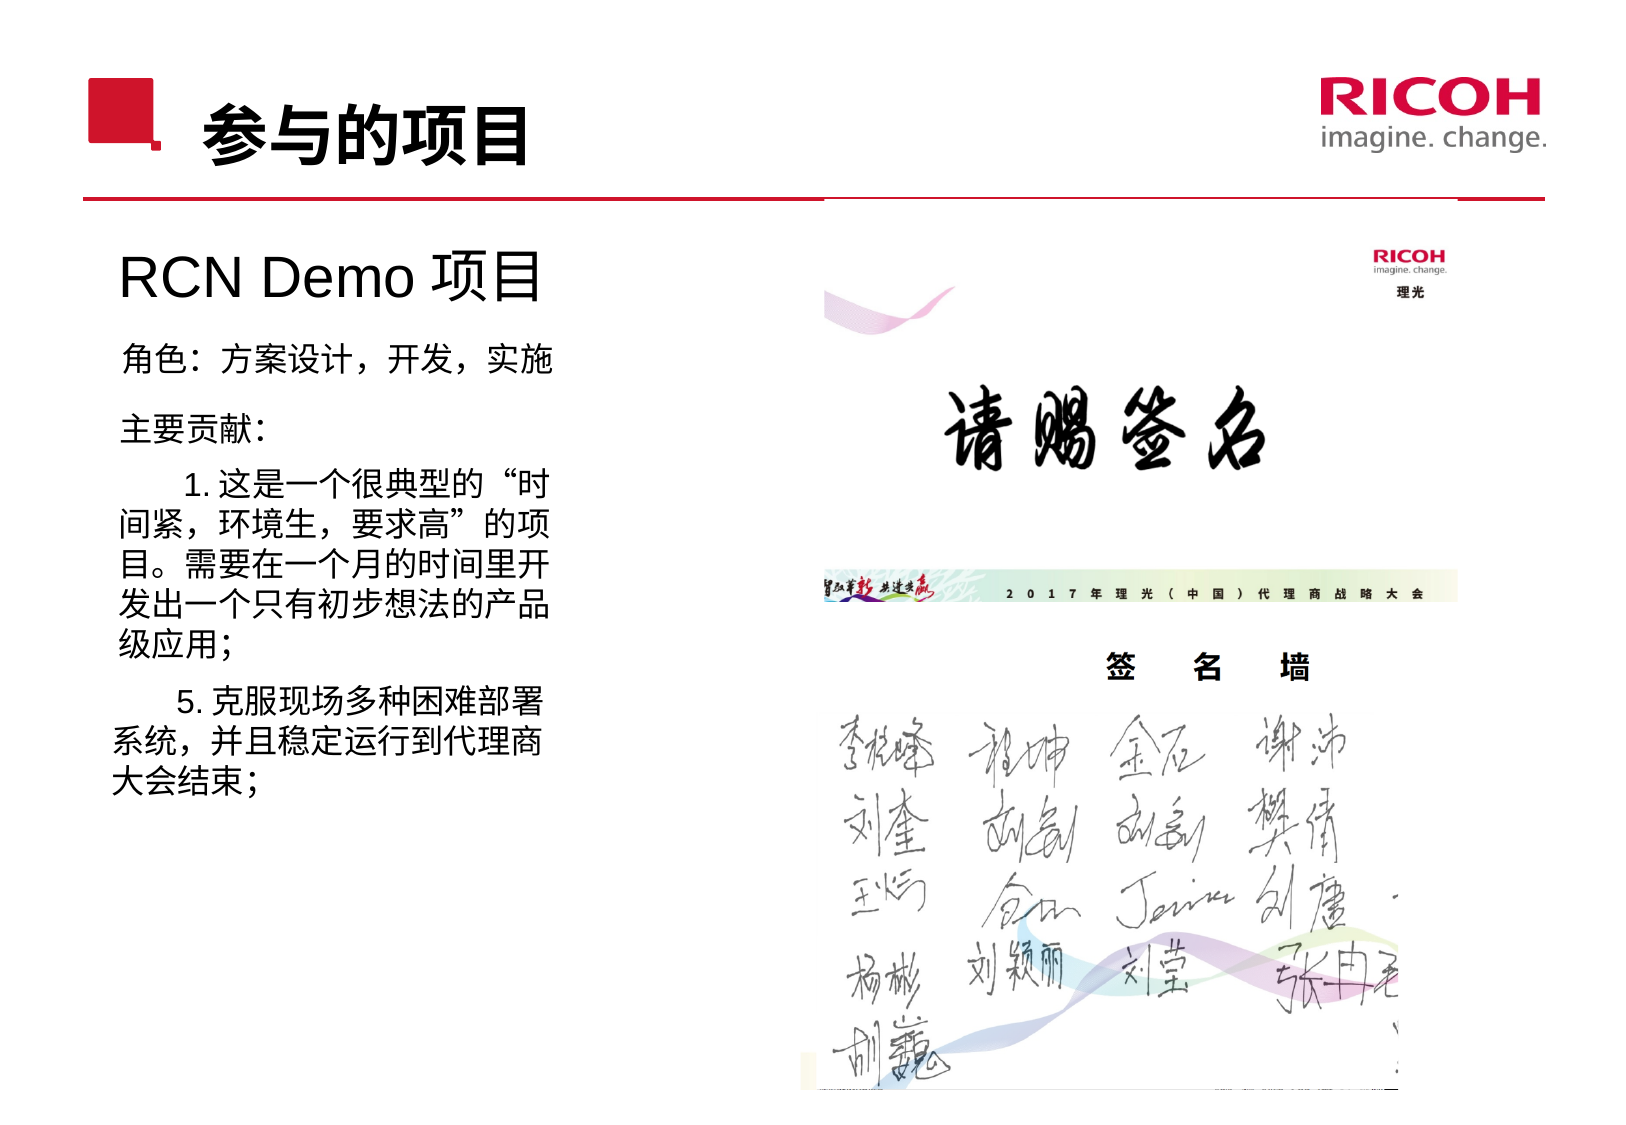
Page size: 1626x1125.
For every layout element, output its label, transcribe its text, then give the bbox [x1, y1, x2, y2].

text_box 主要贡献： [105, 400, 302, 456]
title 参与的项目 [186, 86, 1195, 192]
picture [1321, 77, 1546, 153]
text_box 角色：方案设计，开发，实施 [106, 331, 569, 386]
picture [824, 195, 1458, 603]
picture [800, 621, 1399, 1090]
text_box RCN Demo项目 [103, 231, 818, 317]
text_box 5.克服现场多种困难部署系统，并且稳定运行到代理商大会结束； [96, 672, 581, 808]
text_box 1.这是一个很典型的“时间紧，环境生，要求高”的项目。需要在一个月的时间里开发出一个只有初步想法的产品级应用； [103, 456, 589, 671]
